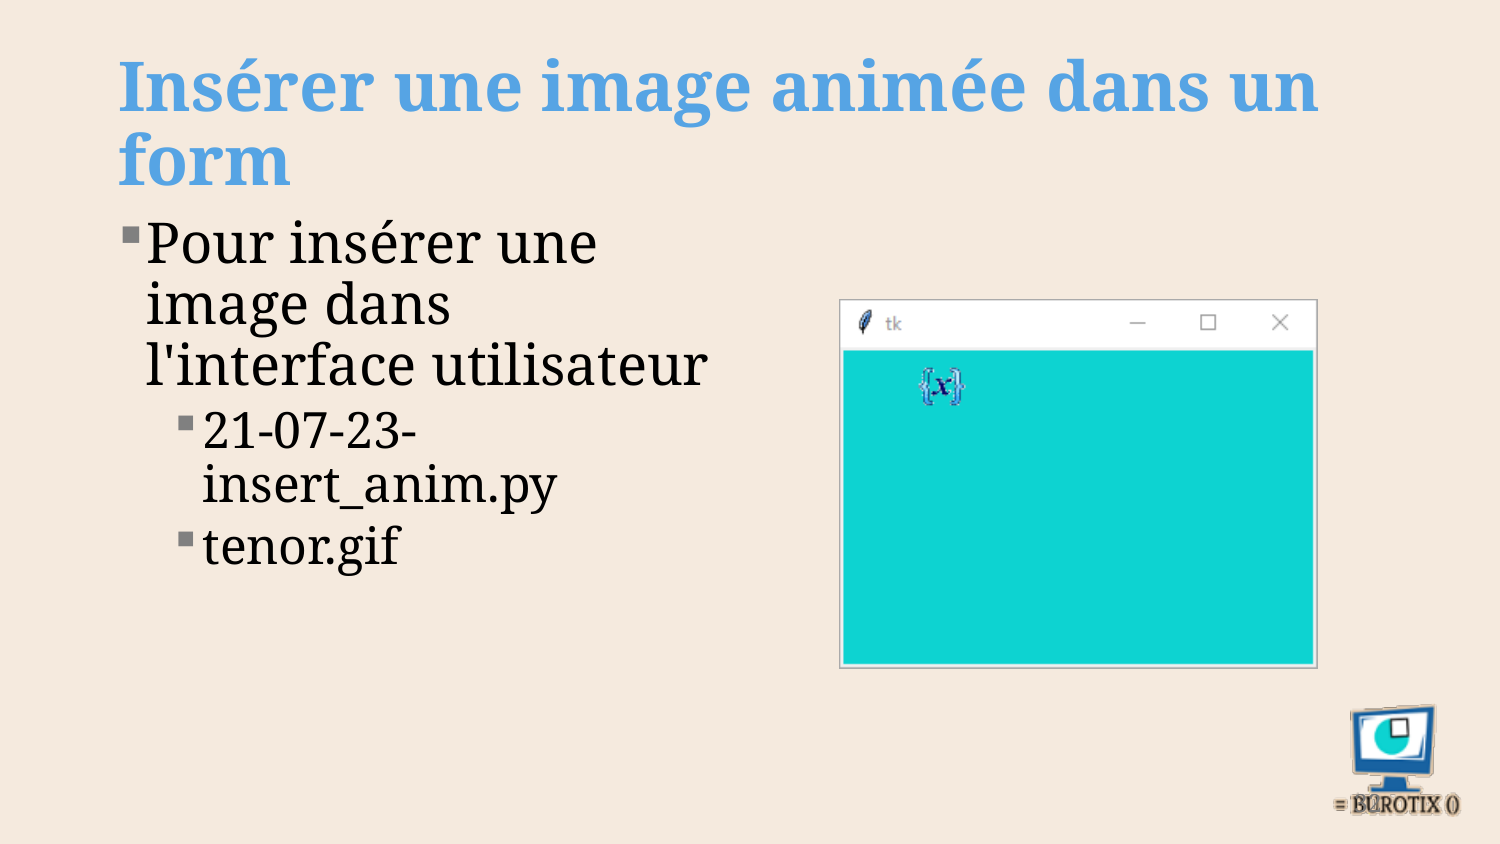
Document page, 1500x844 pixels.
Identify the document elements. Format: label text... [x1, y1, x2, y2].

slide_number 32 [1059, 782, 1397, 828]
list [838, 299, 1318, 669]
list Pour insérer une image dans l'interface utilisateur 21-07-23-insert_anim.py tenor.gif [103, 207, 741, 760]
title Insérer une image animée dans un form [103, 44, 1397, 208]
picture [1332, 703, 1462, 817]
